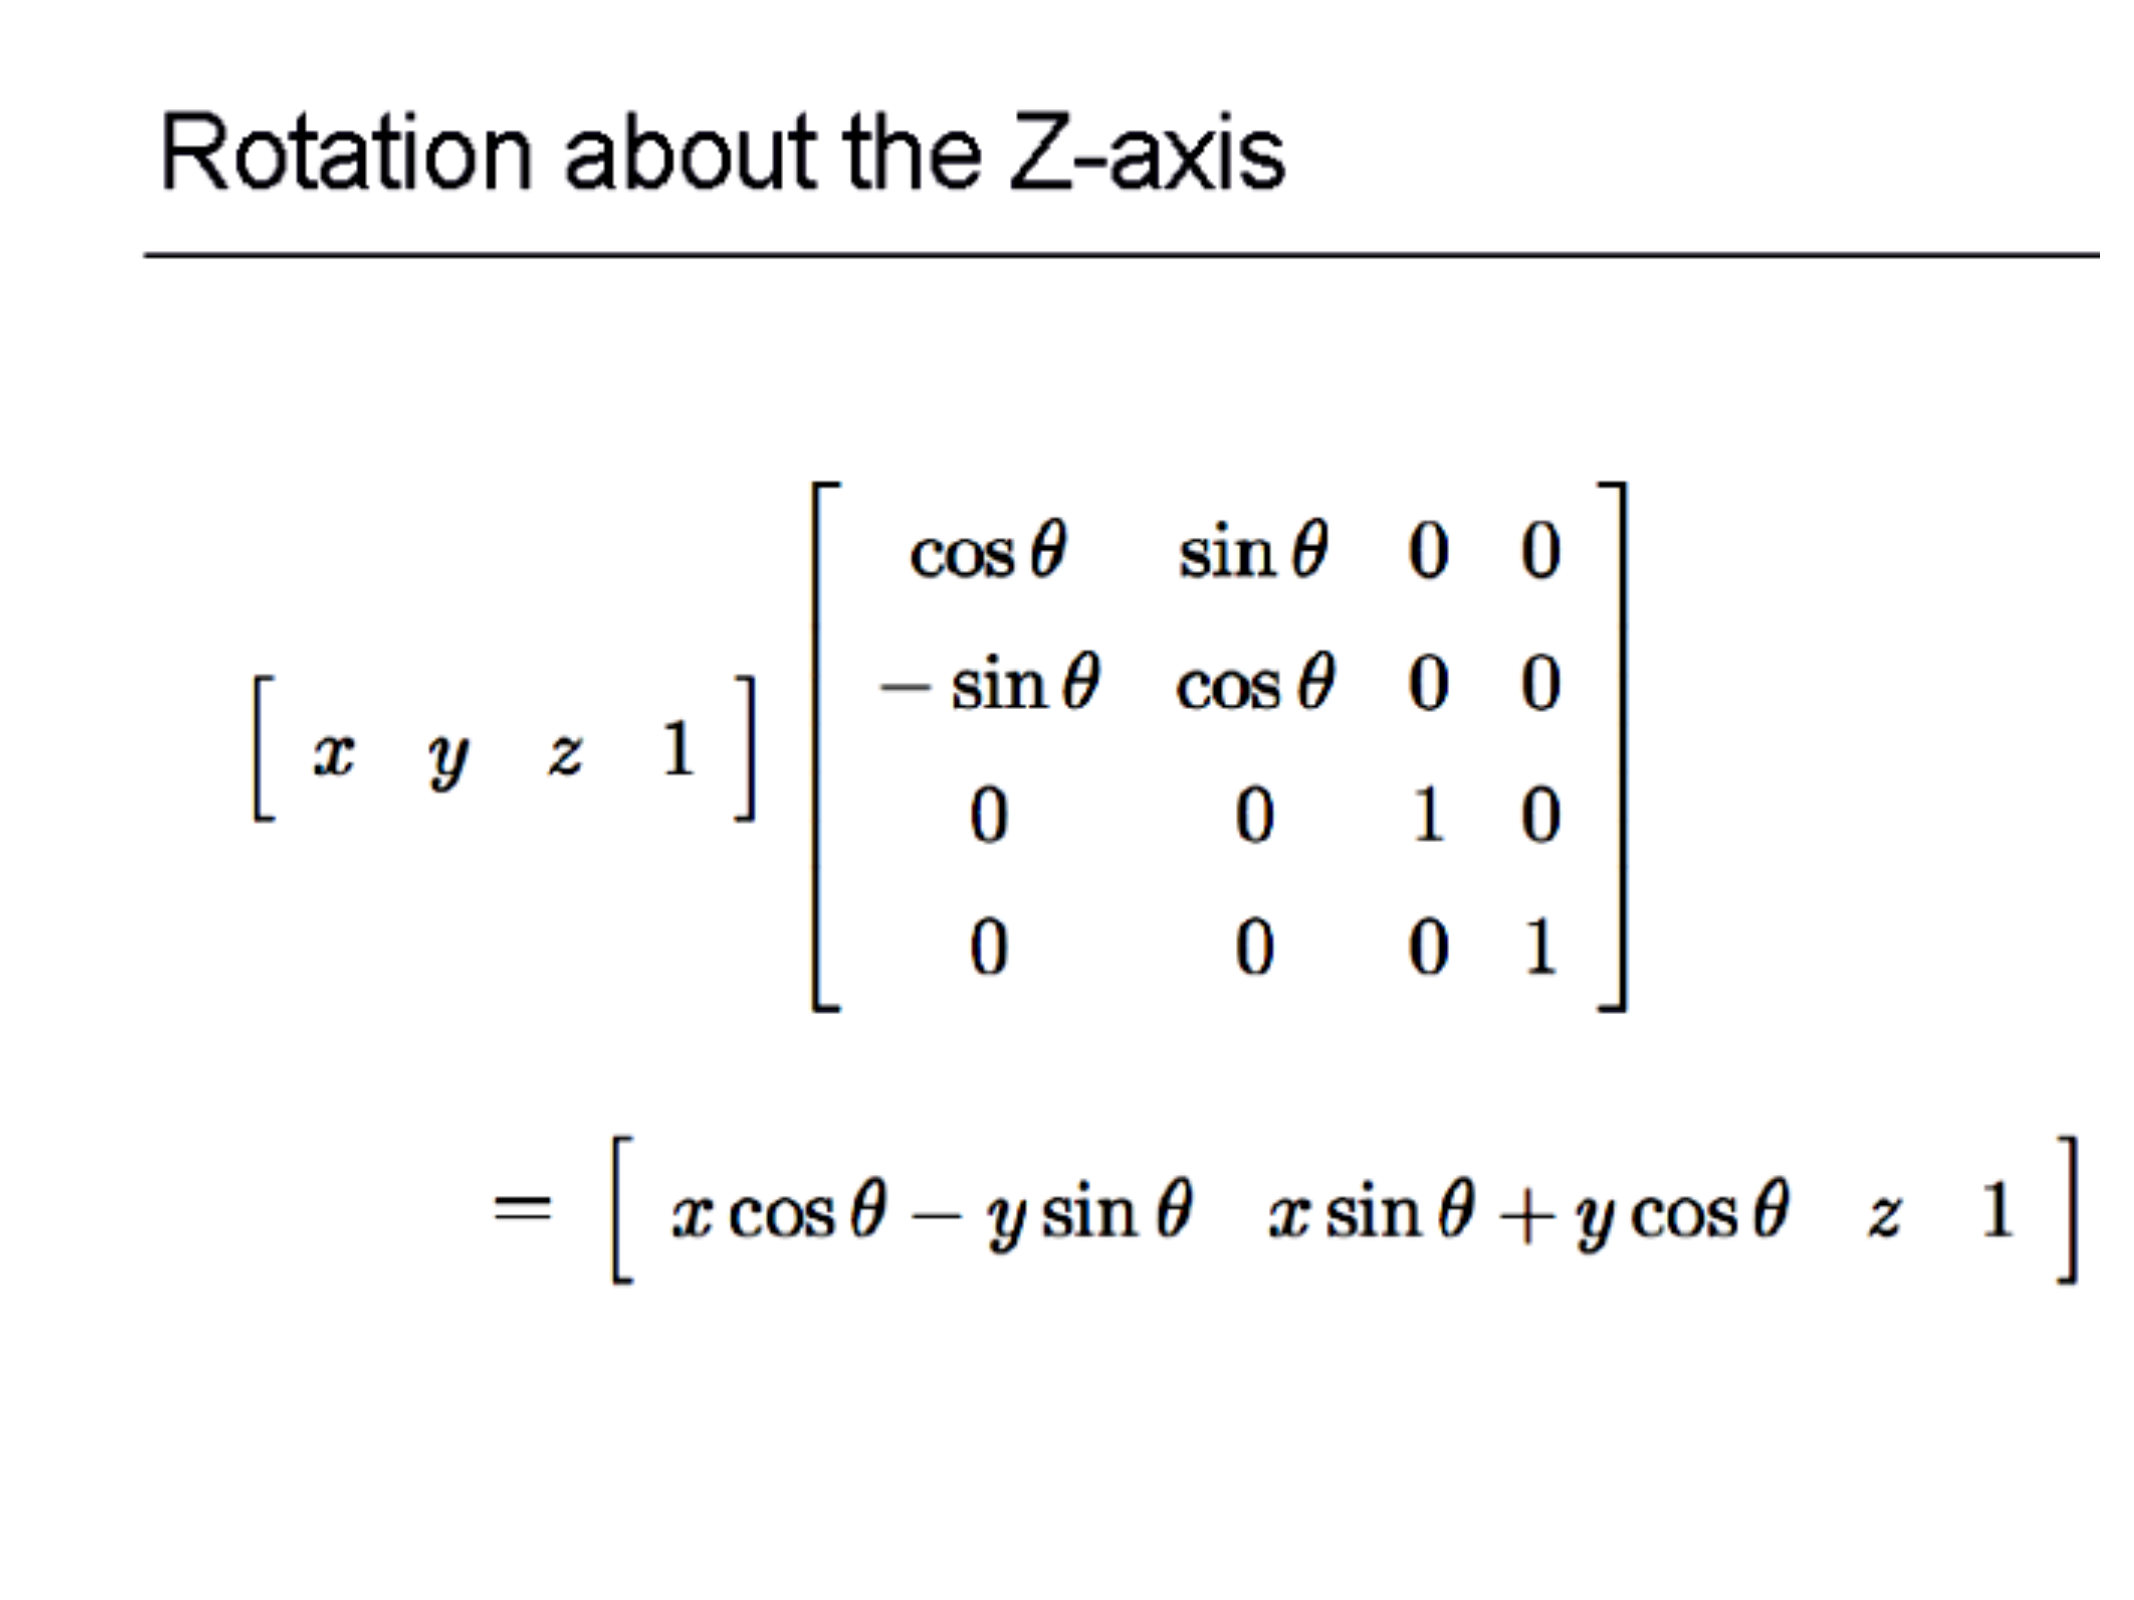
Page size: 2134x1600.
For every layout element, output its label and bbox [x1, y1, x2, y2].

picture [128, 87, 2100, 1326]
